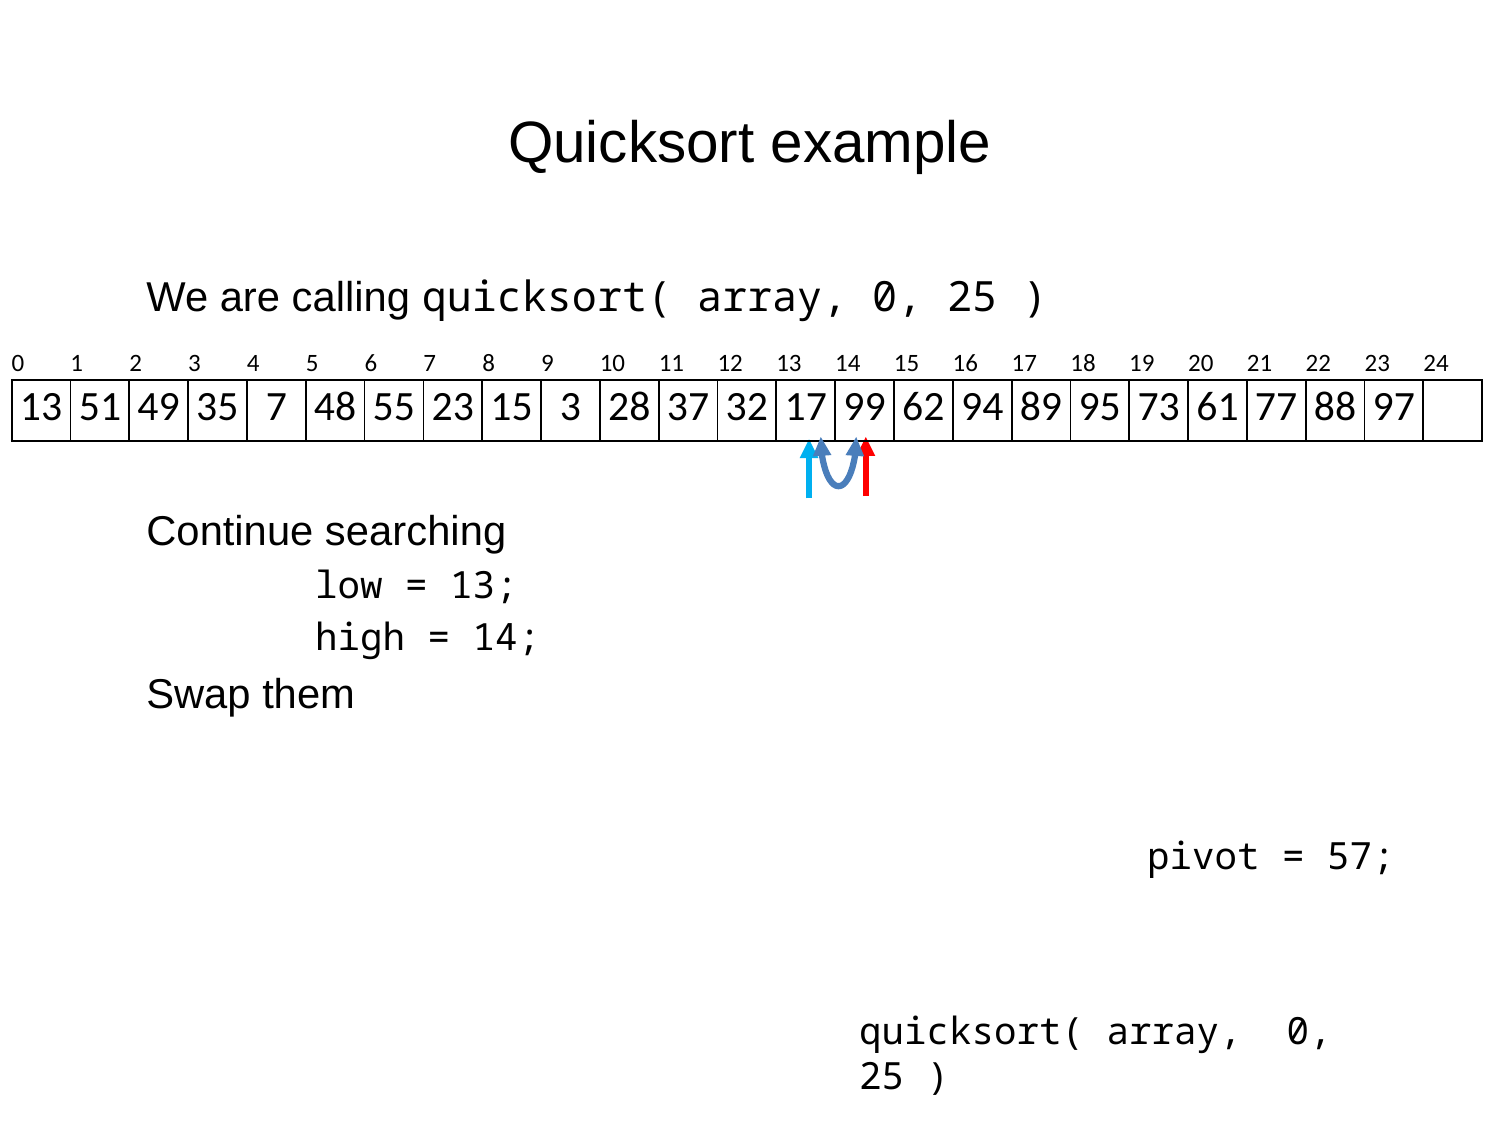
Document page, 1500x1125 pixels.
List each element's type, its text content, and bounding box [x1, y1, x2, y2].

table_cell 49 [130, 381, 187, 440]
table_header 11 [659, 350, 718, 379]
table_cell 51 [71, 381, 128, 440]
text_box pivot = 57; [1132, 824, 1410, 885]
table_header 21 [1247, 350, 1306, 379]
table_header 0 [12, 350, 71, 379]
table_cell 3 [542, 381, 599, 440]
table_header 10 [600, 350, 659, 379]
table_header 22 [1306, 350, 1365, 379]
table_header 9 [541, 350, 600, 379]
table_header 23 [1365, 350, 1423, 379]
table_cell 15 [483, 381, 540, 440]
table_cell 61 [1189, 381, 1246, 440]
table_cell 23 [424, 381, 481, 440]
table_cell 7 [248, 381, 305, 440]
table_header 12 [718, 350, 776, 379]
table_cell 13 [13, 381, 70, 440]
table_cell 35 [189, 381, 246, 440]
table_header 6 [365, 350, 423, 379]
table_cell 37 [660, 381, 717, 440]
table_cell 94 [954, 381, 1011, 440]
list We are calling quicksort( array, 0, 25 ) Continue searching low = 13; high = 14; Swap them [74, 262, 1426, 350]
table_cell 99 [836, 381, 893, 440]
table_cell [1424, 381, 1481, 440]
table_cell 48 [307, 381, 364, 440]
title Quicksort example [74, 44, 1426, 233]
table_header 18 [1070, 350, 1129, 379]
text_box [815, 436, 861, 487]
table_header 16 [953, 350, 1012, 379]
table_header 4 [247, 350, 306, 379]
table_cell 95 [1071, 381, 1128, 440]
table_cell 32 [718, 381, 775, 440]
table_header 14 [835, 350, 894, 379]
table_cell 97 [1365, 381, 1422, 440]
table_header 13 [776, 350, 835, 379]
table_cell 77 [1248, 381, 1305, 440]
text_box quicksort( array, 0, 25 ) [844, 999, 1447, 1105]
table_header 5 [306, 350, 365, 379]
table_header 19 [1129, 350, 1188, 379]
table_header 24 [1423, 350, 1482, 379]
table_header 8 [482, 350, 541, 379]
table_header 2 [129, 350, 188, 379]
table_cell 73 [1130, 381, 1187, 440]
list We are calling quicksort( array, 0, 25 ) Continue searching low = 13; high = 14; Swap them [74, 442, 1426, 1006]
table_header 7 [423, 350, 482, 379]
table_header 17 [1012, 350, 1070, 379]
table_cell 88 [1307, 381, 1364, 440]
table_header 15 [894, 350, 953, 379]
table_cell 28 [601, 381, 658, 440]
table_cell 89 [1013, 381, 1070, 440]
table_cell 55 [365, 381, 423, 440]
table_header 3 [188, 350, 247, 379]
table_header 20 [1188, 350, 1247, 379]
table_cell 17 [777, 381, 834, 440]
table_cell 62 [895, 381, 952, 440]
table_header 1 [71, 350, 129, 379]
